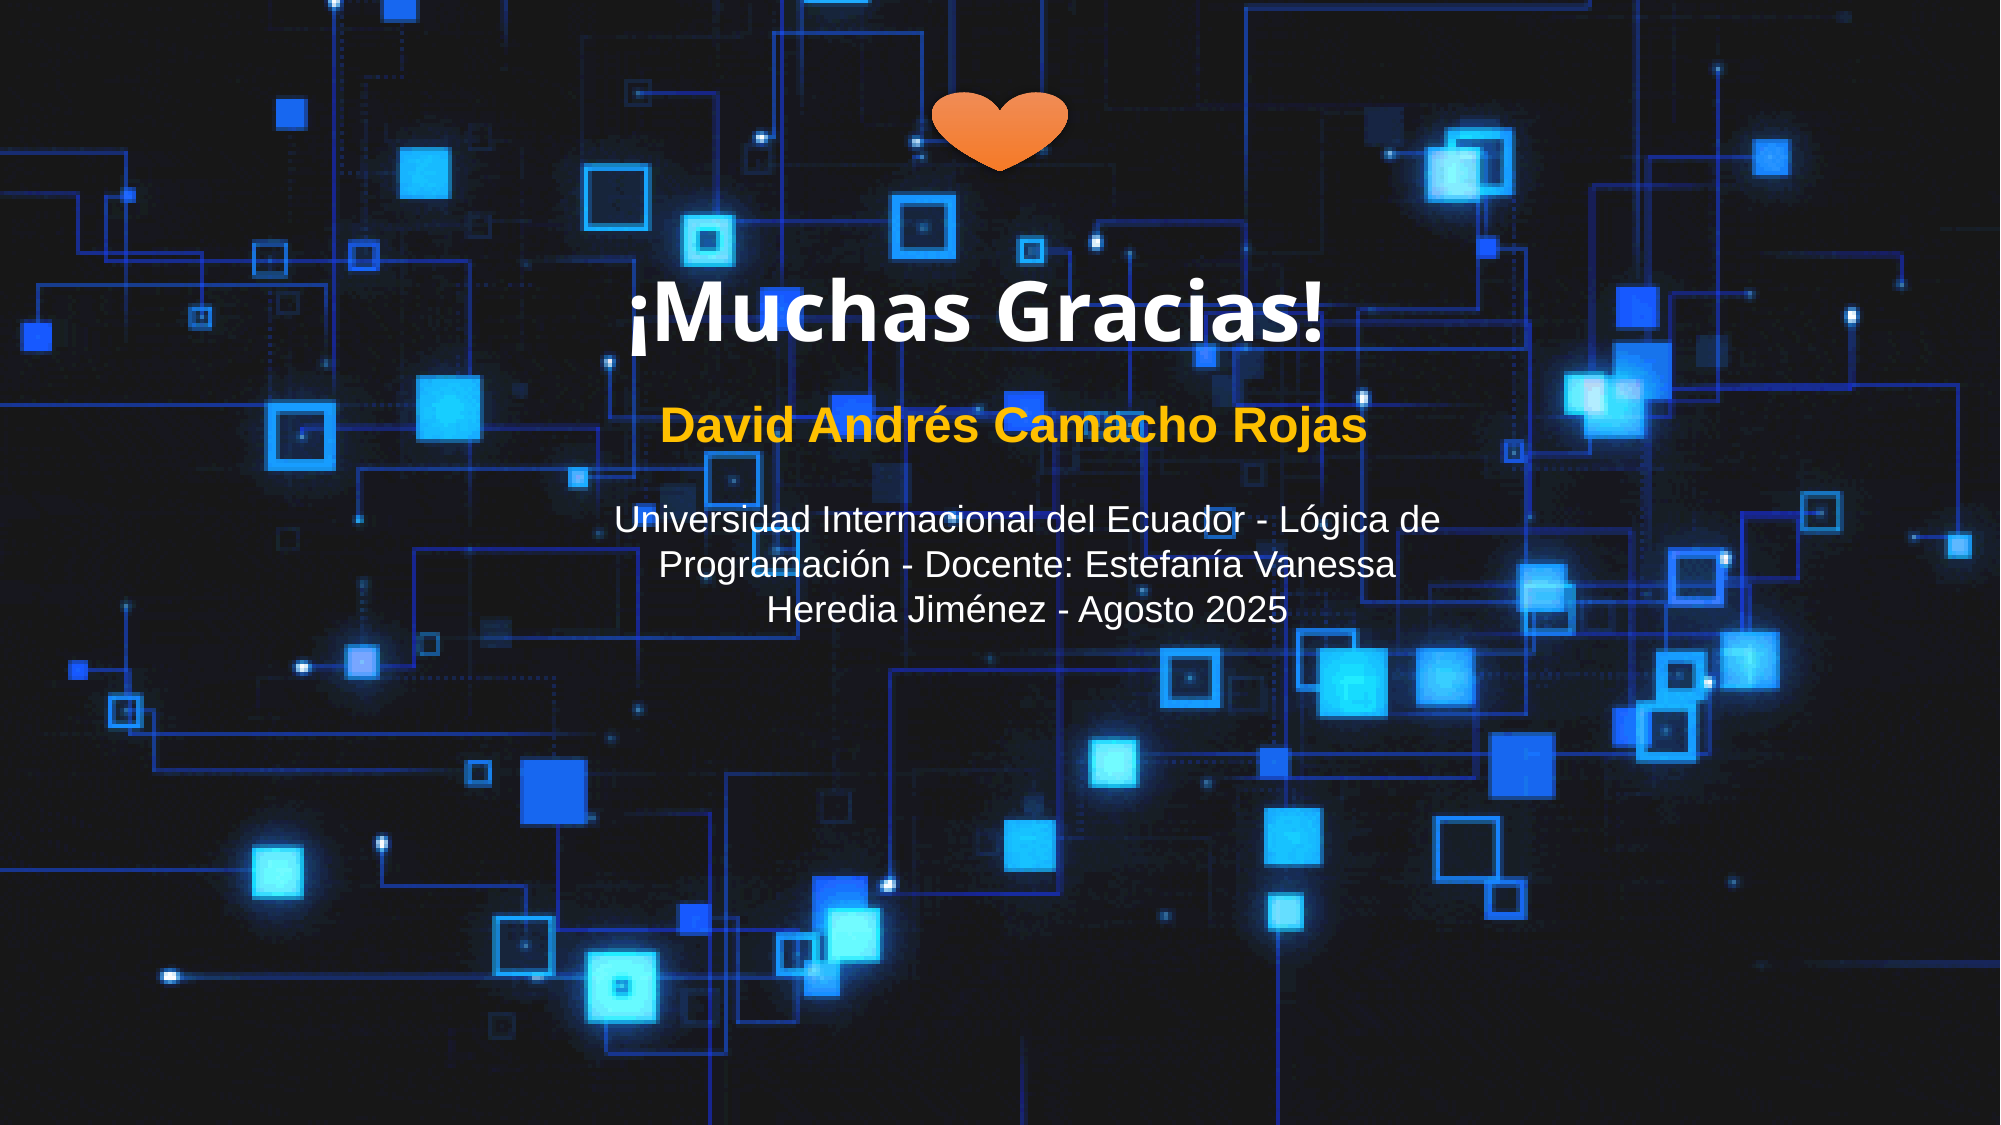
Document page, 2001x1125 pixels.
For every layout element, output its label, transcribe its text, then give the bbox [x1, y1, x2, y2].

text_box Universidad Internacional del Ecuador - Lógica de Programación - Docente: Estefanía Vanessa Heredia Jiménez - Agosto 2025 [575, 494, 1480, 631]
text_box ¡Muchas Gracias! [605, 237, 1480, 379]
text_box [931, 92, 1068, 172]
text_box David Andrés Camacho Rojas [639, 372, 1428, 473]
